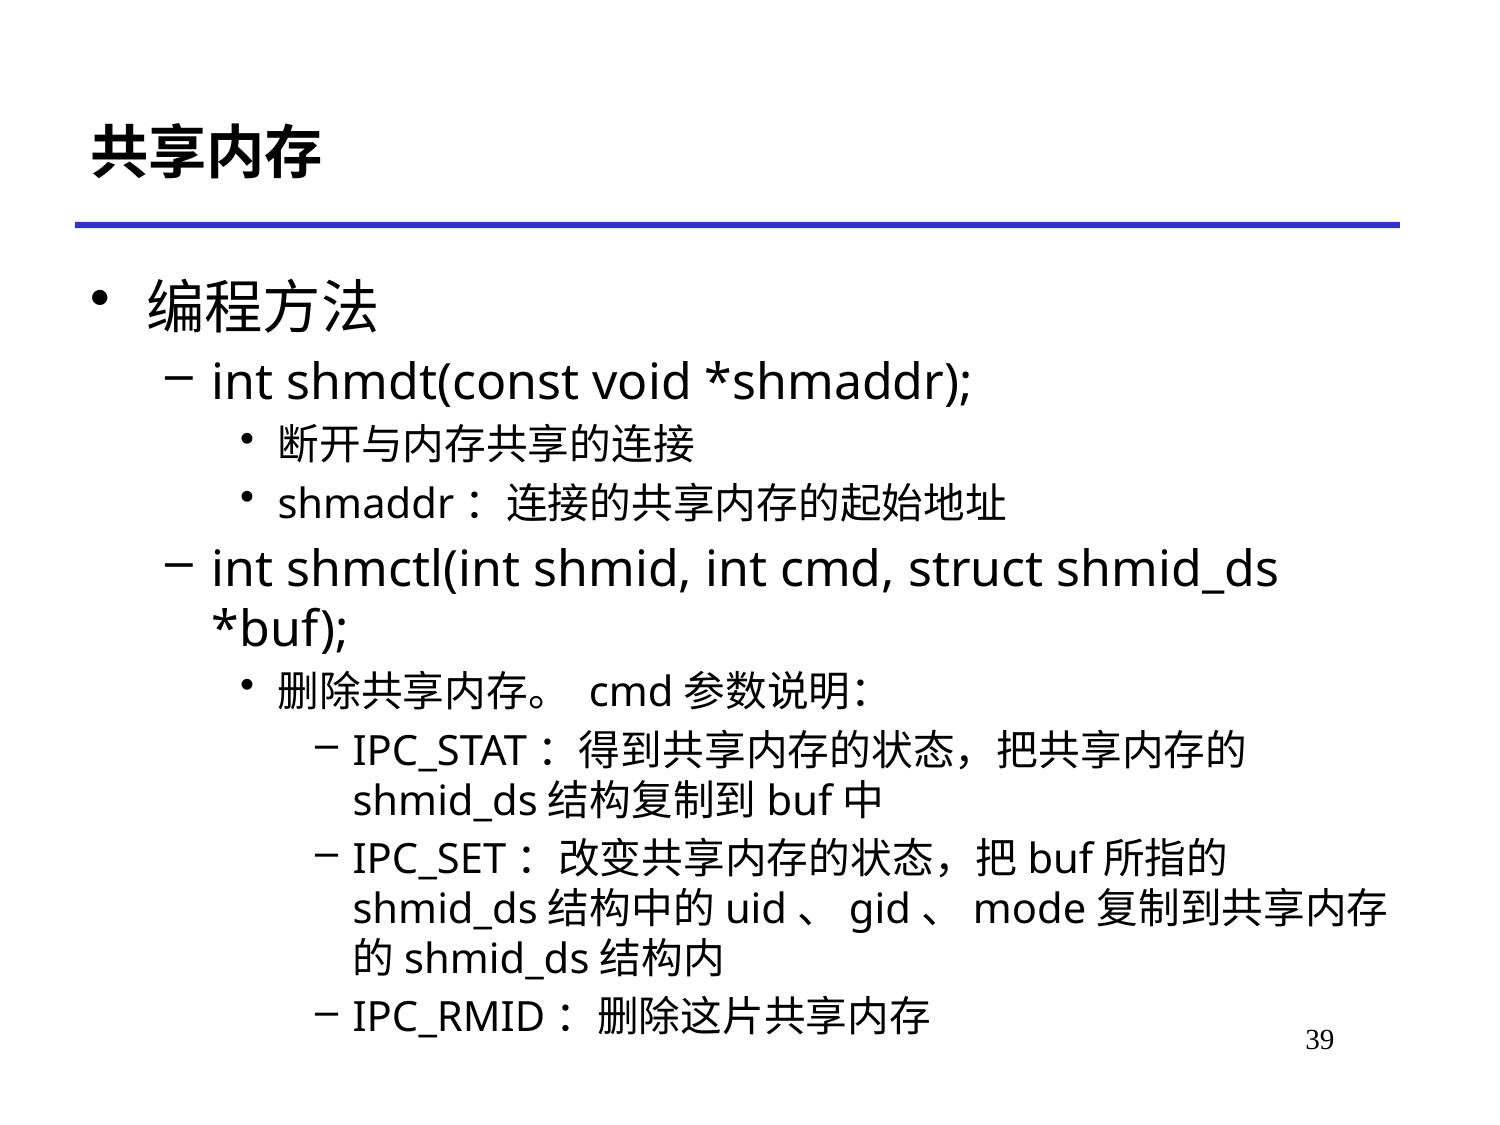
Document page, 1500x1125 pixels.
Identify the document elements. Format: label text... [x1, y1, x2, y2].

title 共享内存 [75, 75, 1400, 225]
slide_number 39 [1137, 1012, 1351, 1088]
list 编程方法 int shmdt(const void *shmaddr); 断开与内存共享的连接 shmaddr：连接的共享内存的起始地址 int shmctl(int shmid, int cmd, struct shmid_ds *buf); 删除共享内存。 cmd参数说明： IPC_STAT：得到共享内存的状态，把共享内存的shmid_ds结构复制到buf中 IPC_SET：改变共享内存的状态，把buf所指的shmid_ds结构中的uid、gid、mode复制到共享内存的shmid_ds结构内 IPC_RMID：删除这片共享内存 [75, 262, 1438, 988]
